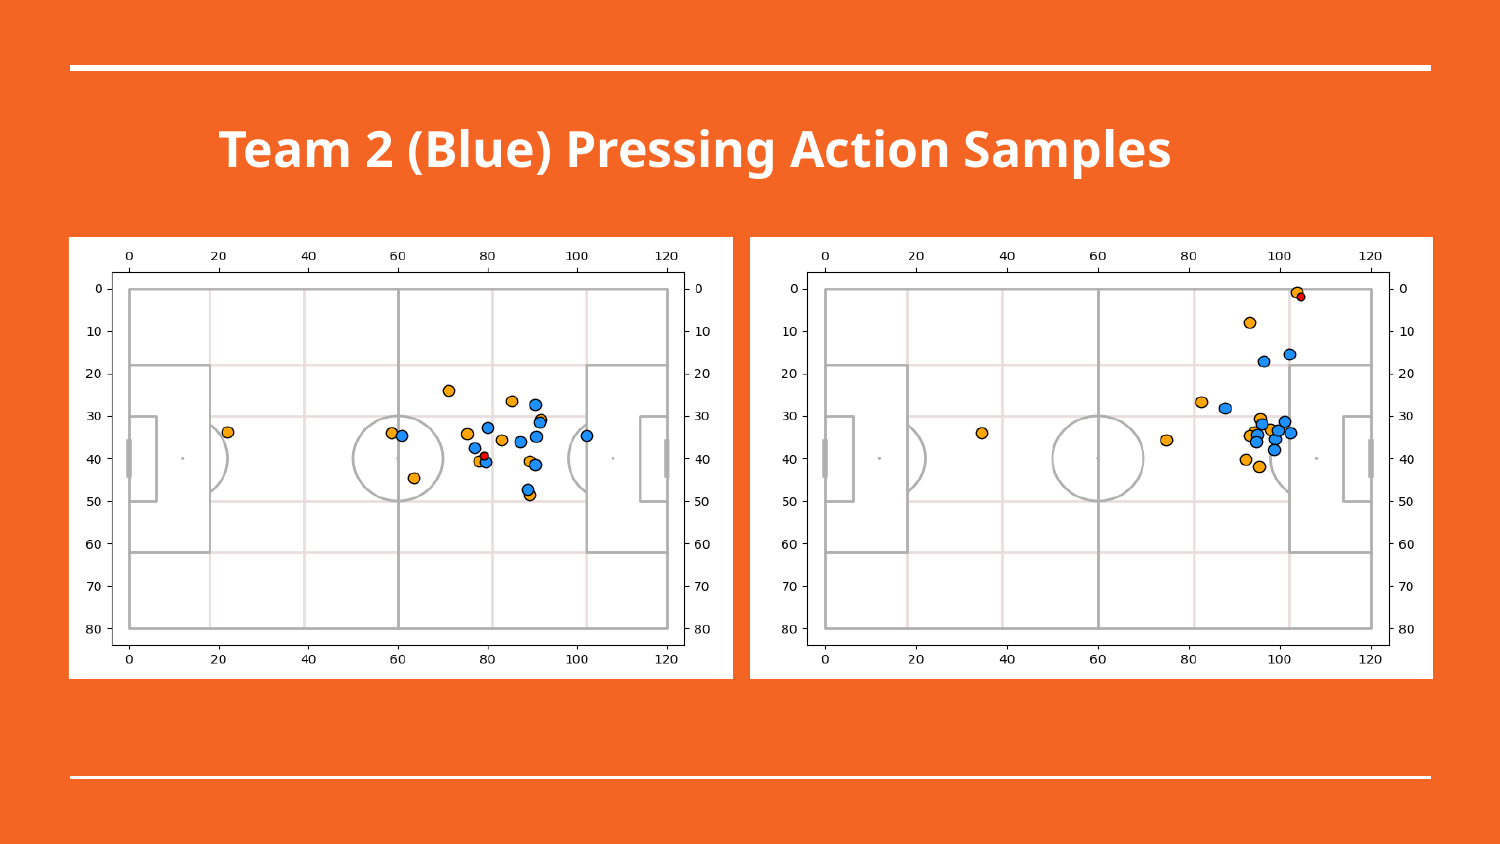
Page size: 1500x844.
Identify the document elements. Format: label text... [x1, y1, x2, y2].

picture [68, 237, 733, 679]
title Team 2 (Blue) Pressing Action Samples [80, 77, 1311, 217]
picture [749, 237, 1434, 679]
